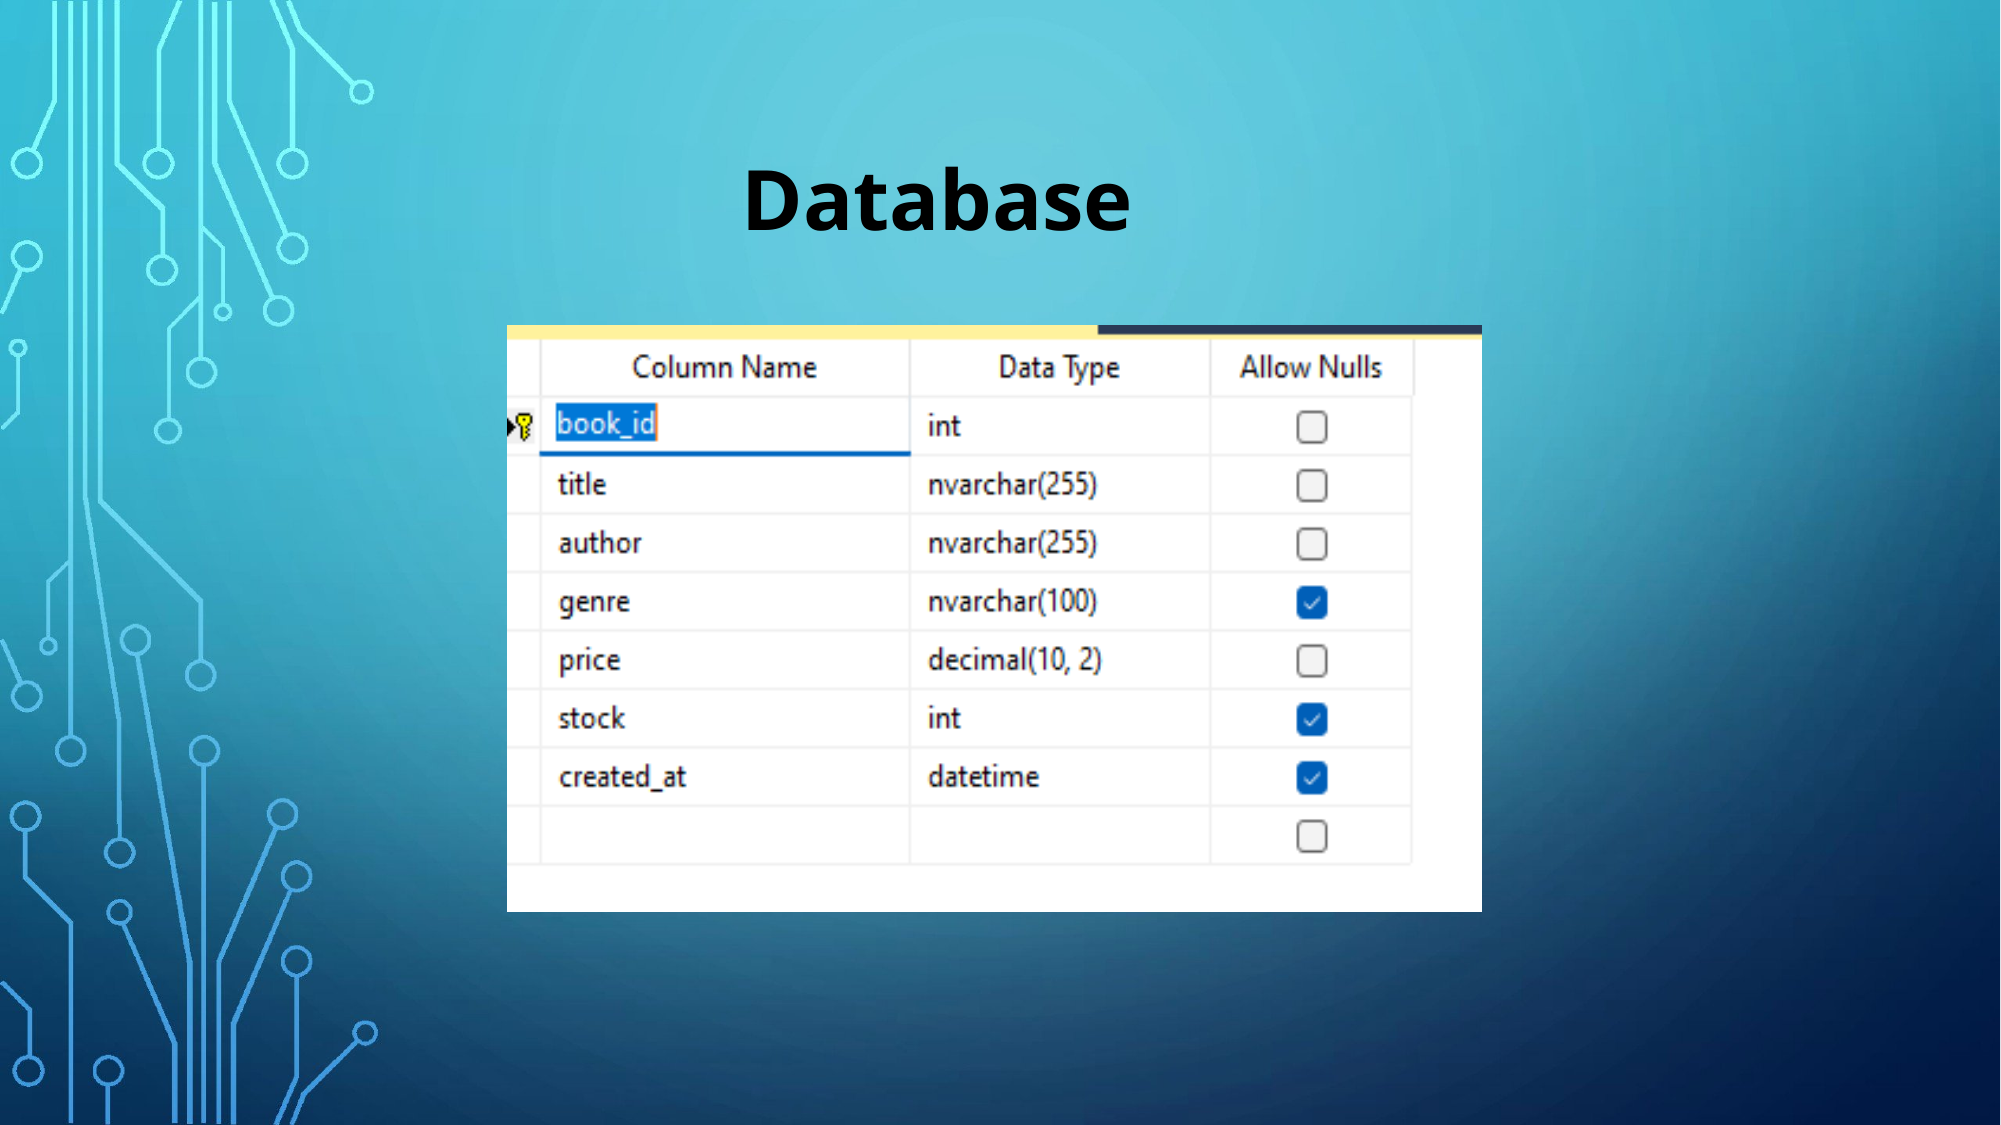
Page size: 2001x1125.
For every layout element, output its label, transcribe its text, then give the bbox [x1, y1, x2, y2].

title Database [187, 96, 1688, 256]
picture [0, 0, 2001, 1125]
